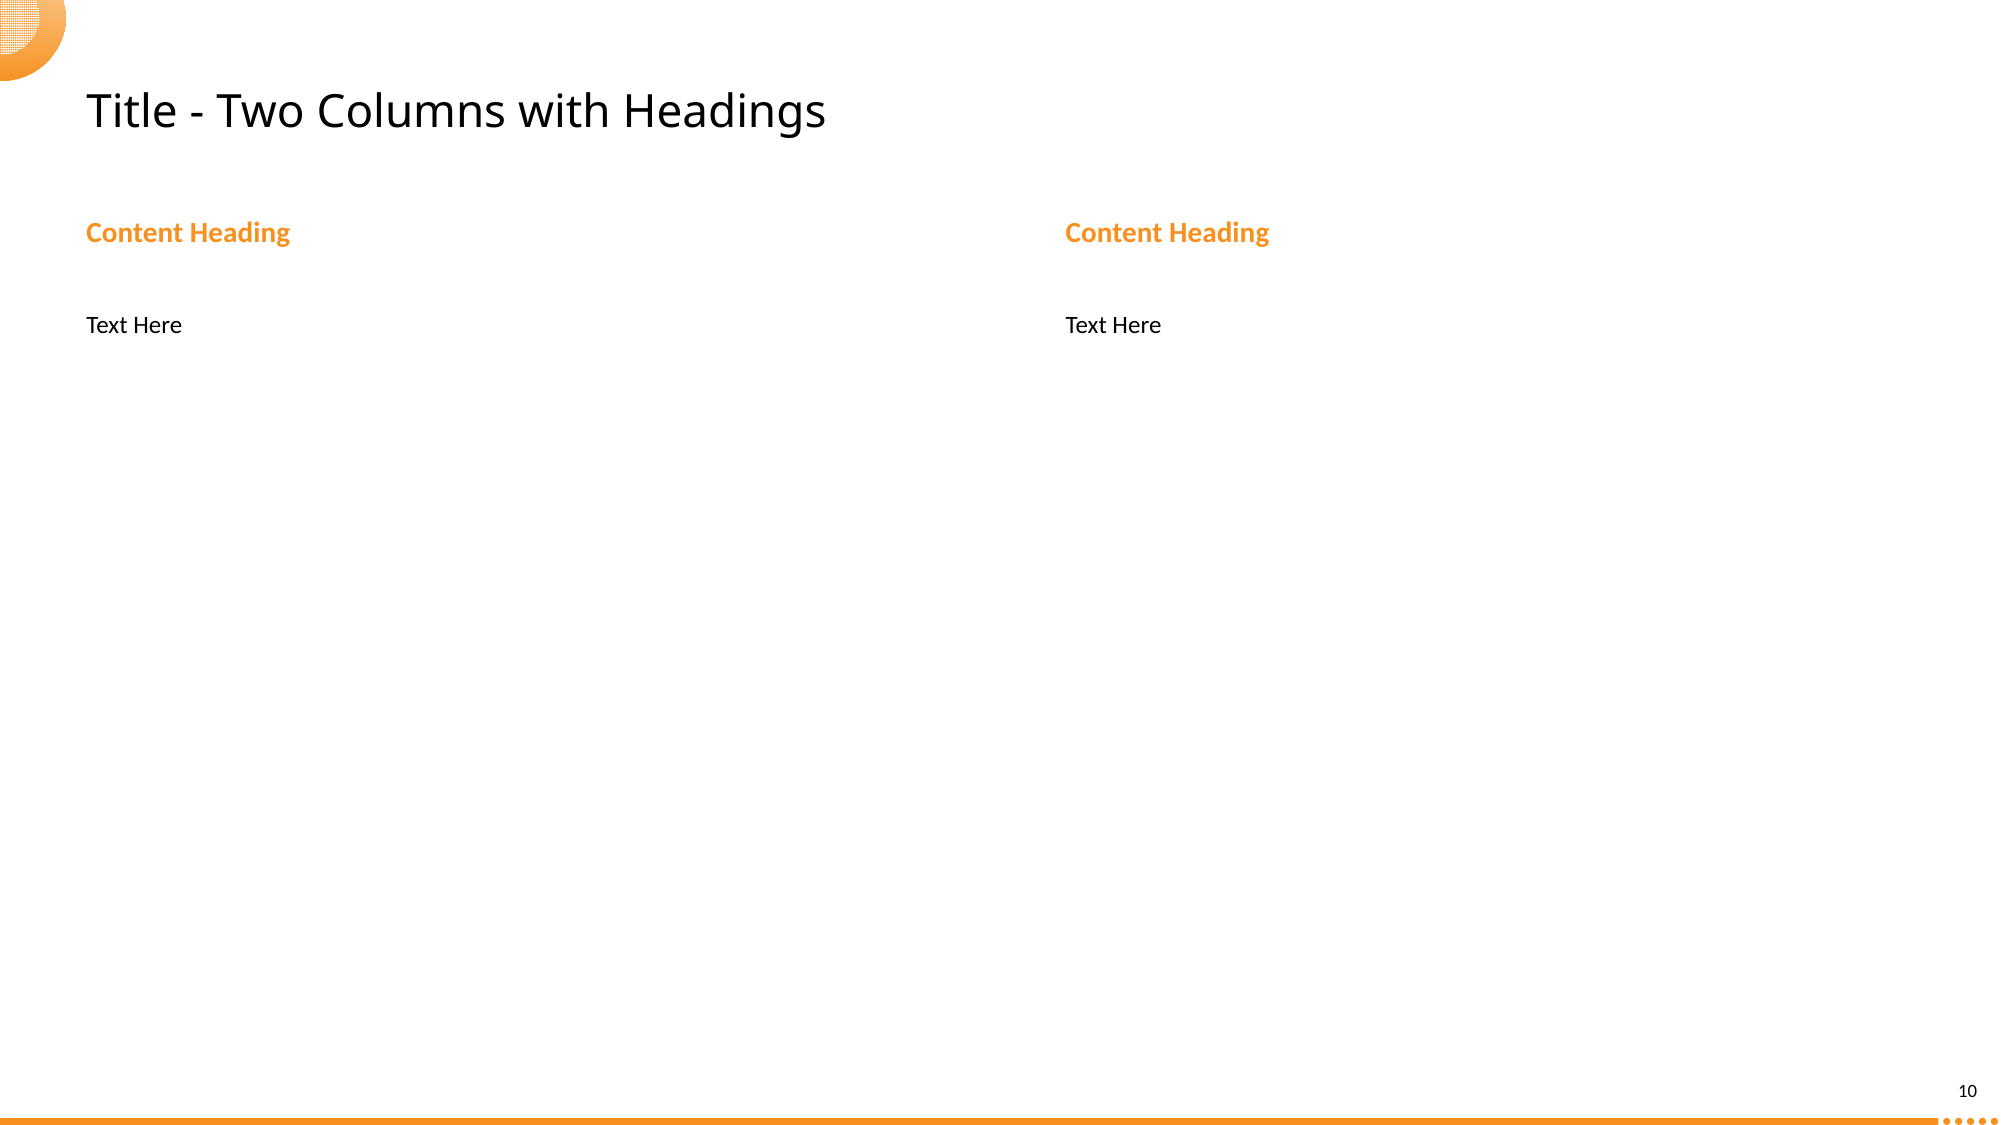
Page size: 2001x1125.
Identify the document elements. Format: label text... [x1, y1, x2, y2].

list Content Heading [86, 213, 935, 271]
list Title - Two Columns with Headings [86, 81, 1914, 182]
list Content Heading [1065, 213, 1914, 271]
list Text Here [86, 308, 935, 1017]
list Text Here [1065, 308, 1914, 1017]
